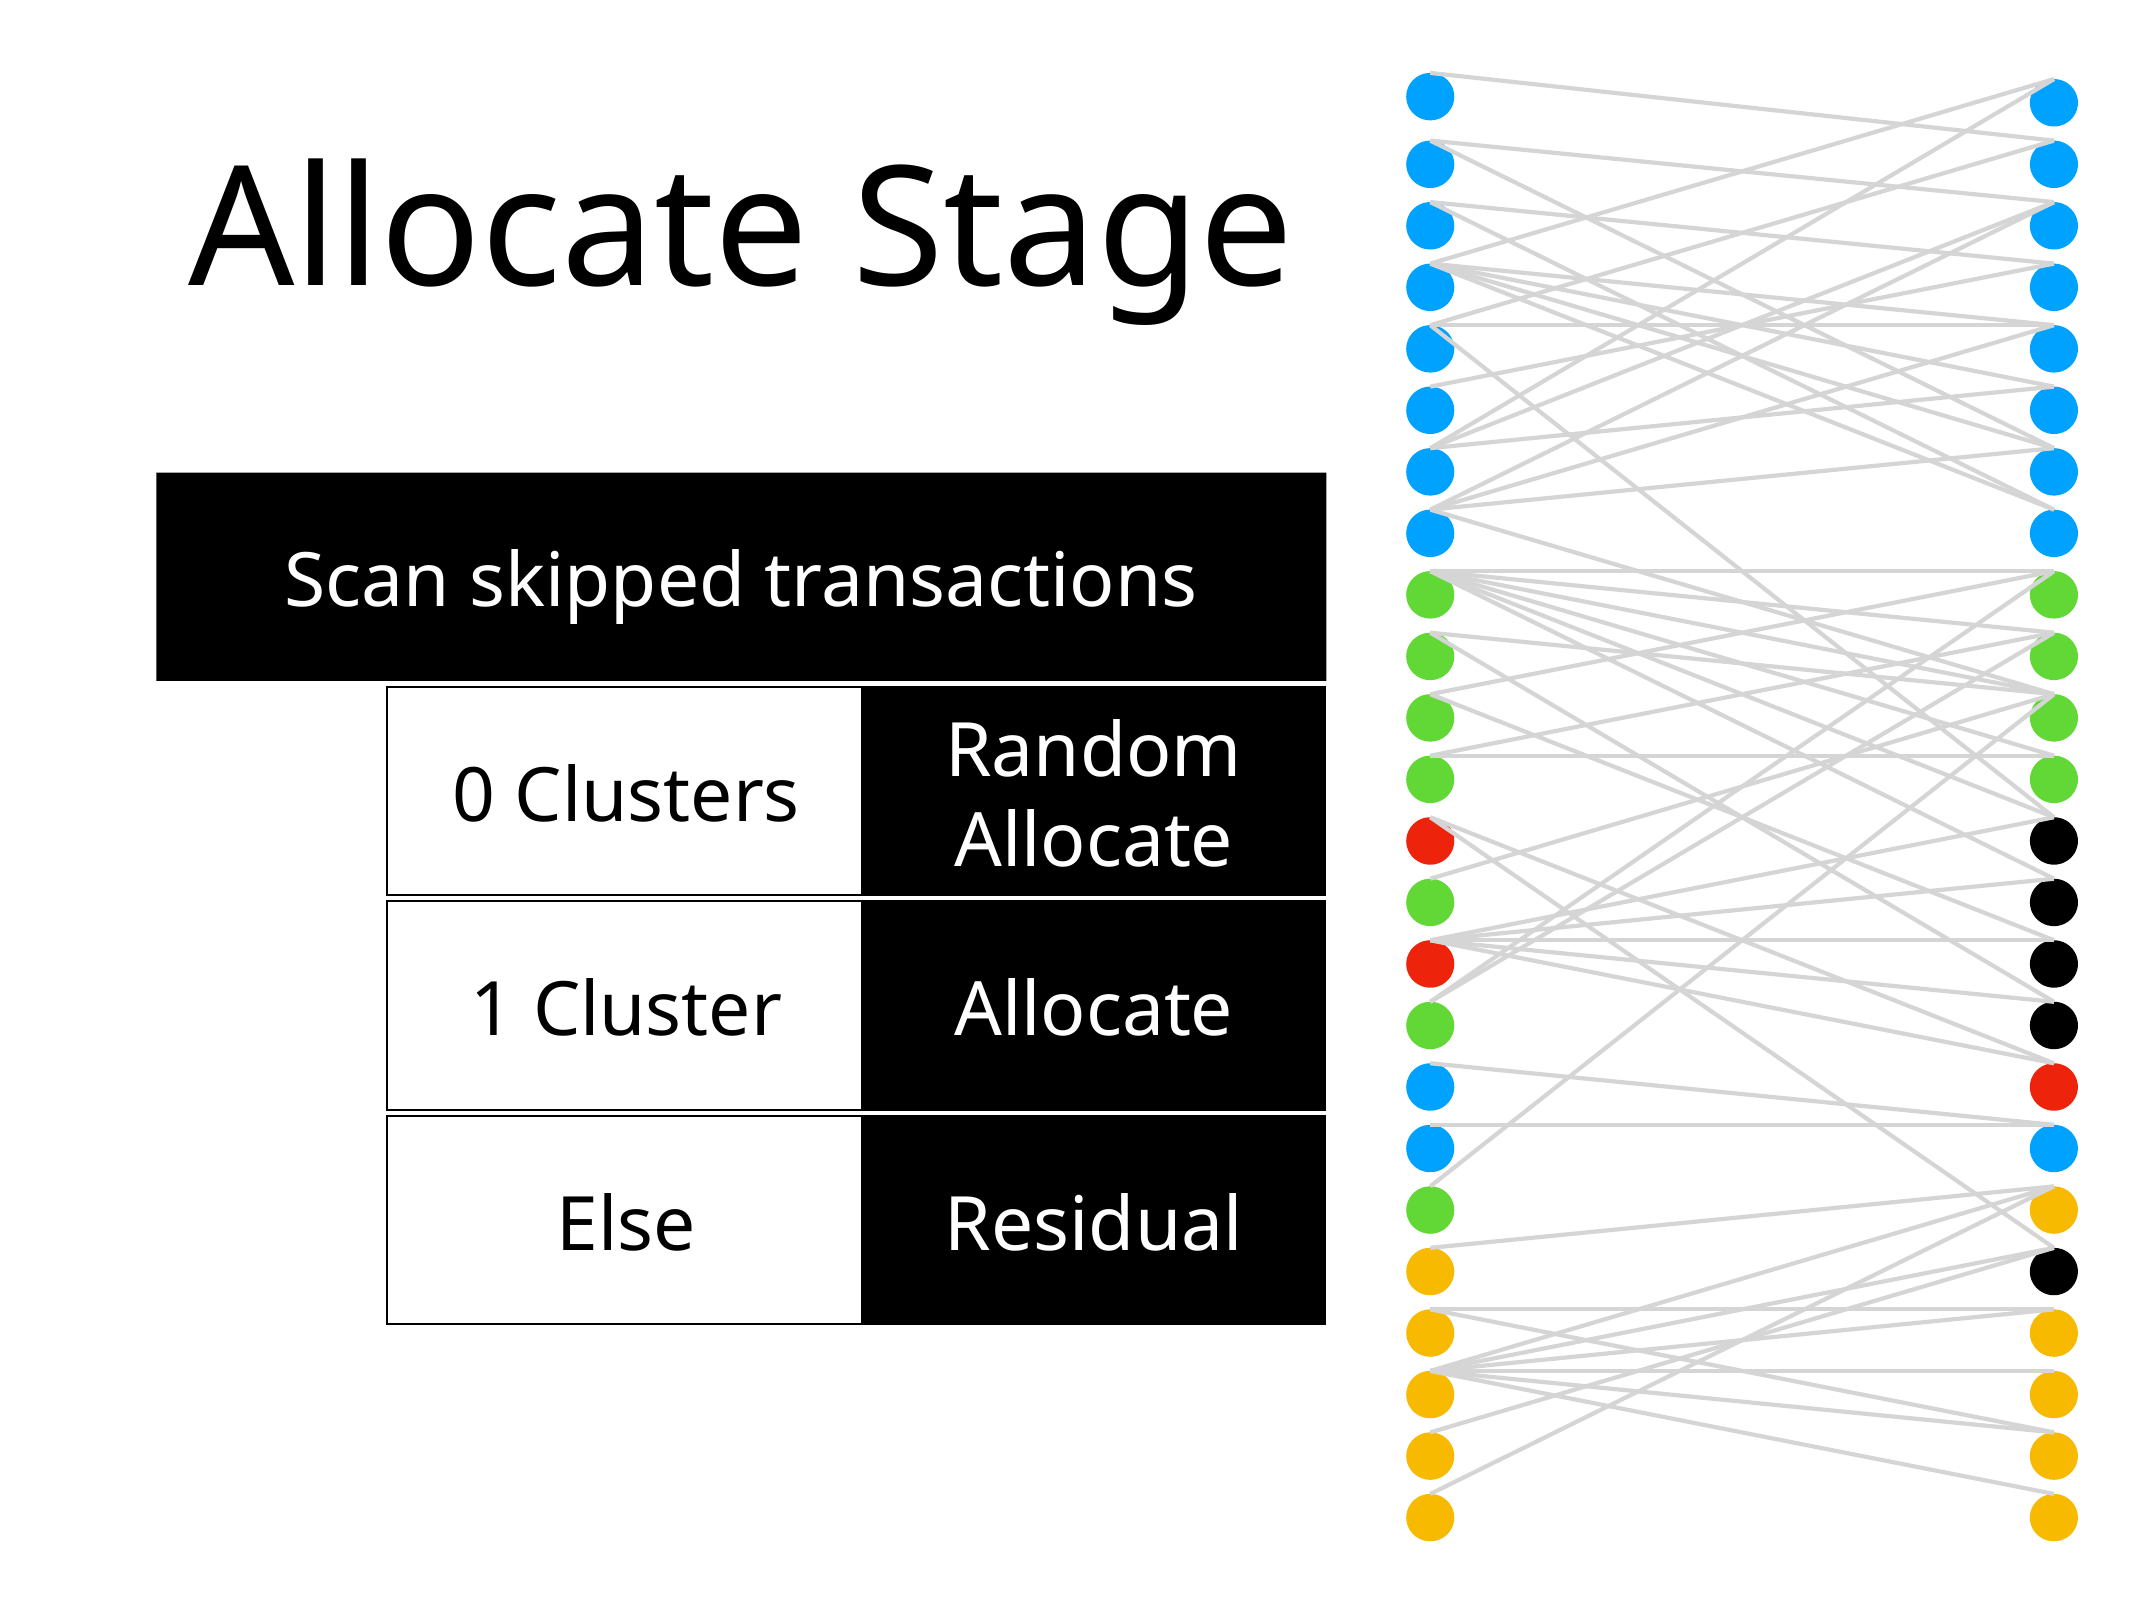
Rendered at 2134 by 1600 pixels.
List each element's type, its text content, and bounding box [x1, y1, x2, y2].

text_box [1406, 72, 2079, 1542]
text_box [386, 686, 1326, 896]
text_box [386, 901, 1326, 1110]
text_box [386, 1115, 1326, 1325]
text_box Scan skipped transactions [156, 472, 1327, 681]
title Allocate Stage [155, 41, 1328, 397]
